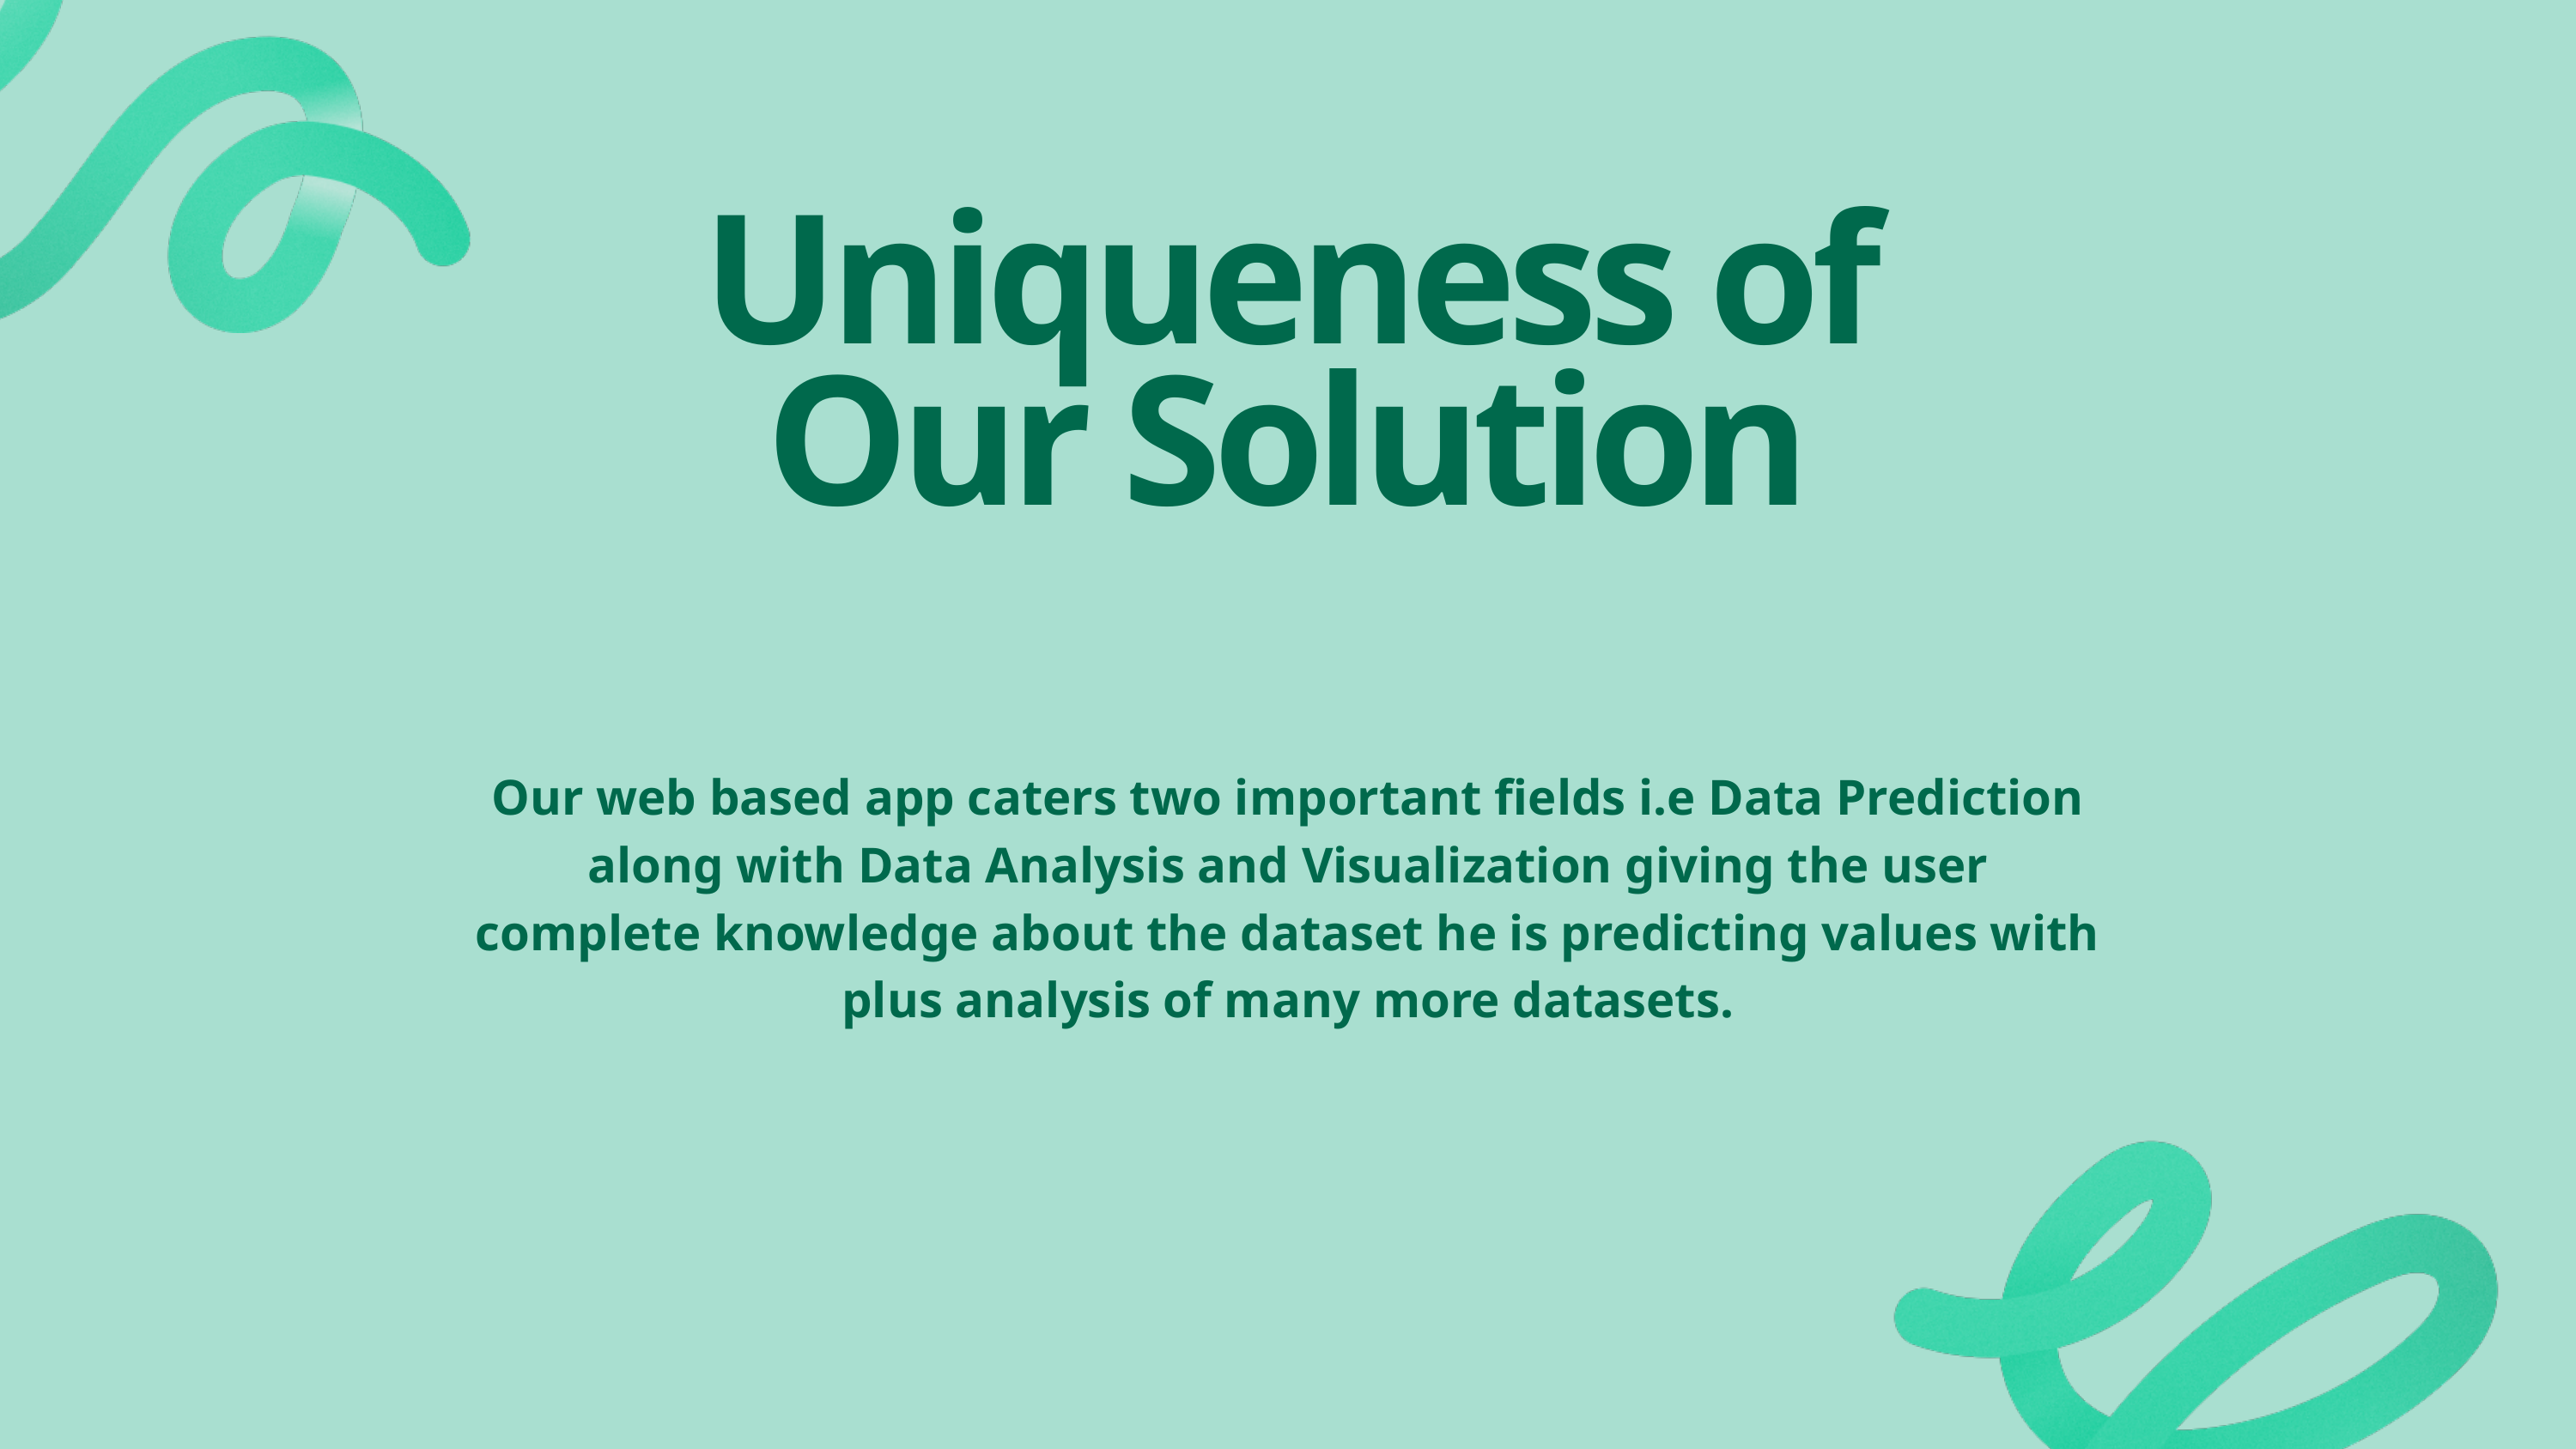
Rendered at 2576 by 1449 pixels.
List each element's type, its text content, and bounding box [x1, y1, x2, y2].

text_box Our web based app caters two important fields i.e Data Prediction along with Data Analysis and Visualization giving the user complete knowledge about the dataset he is predicting values with plus analysis of many more datasets. [471, 757, 2105, 1028]
text_box [0, 0, 474, 333]
text_box Uniqueness of Our Solution [598, 218, 1978, 542]
text_box [1892, 1138, 2576, 1449]
